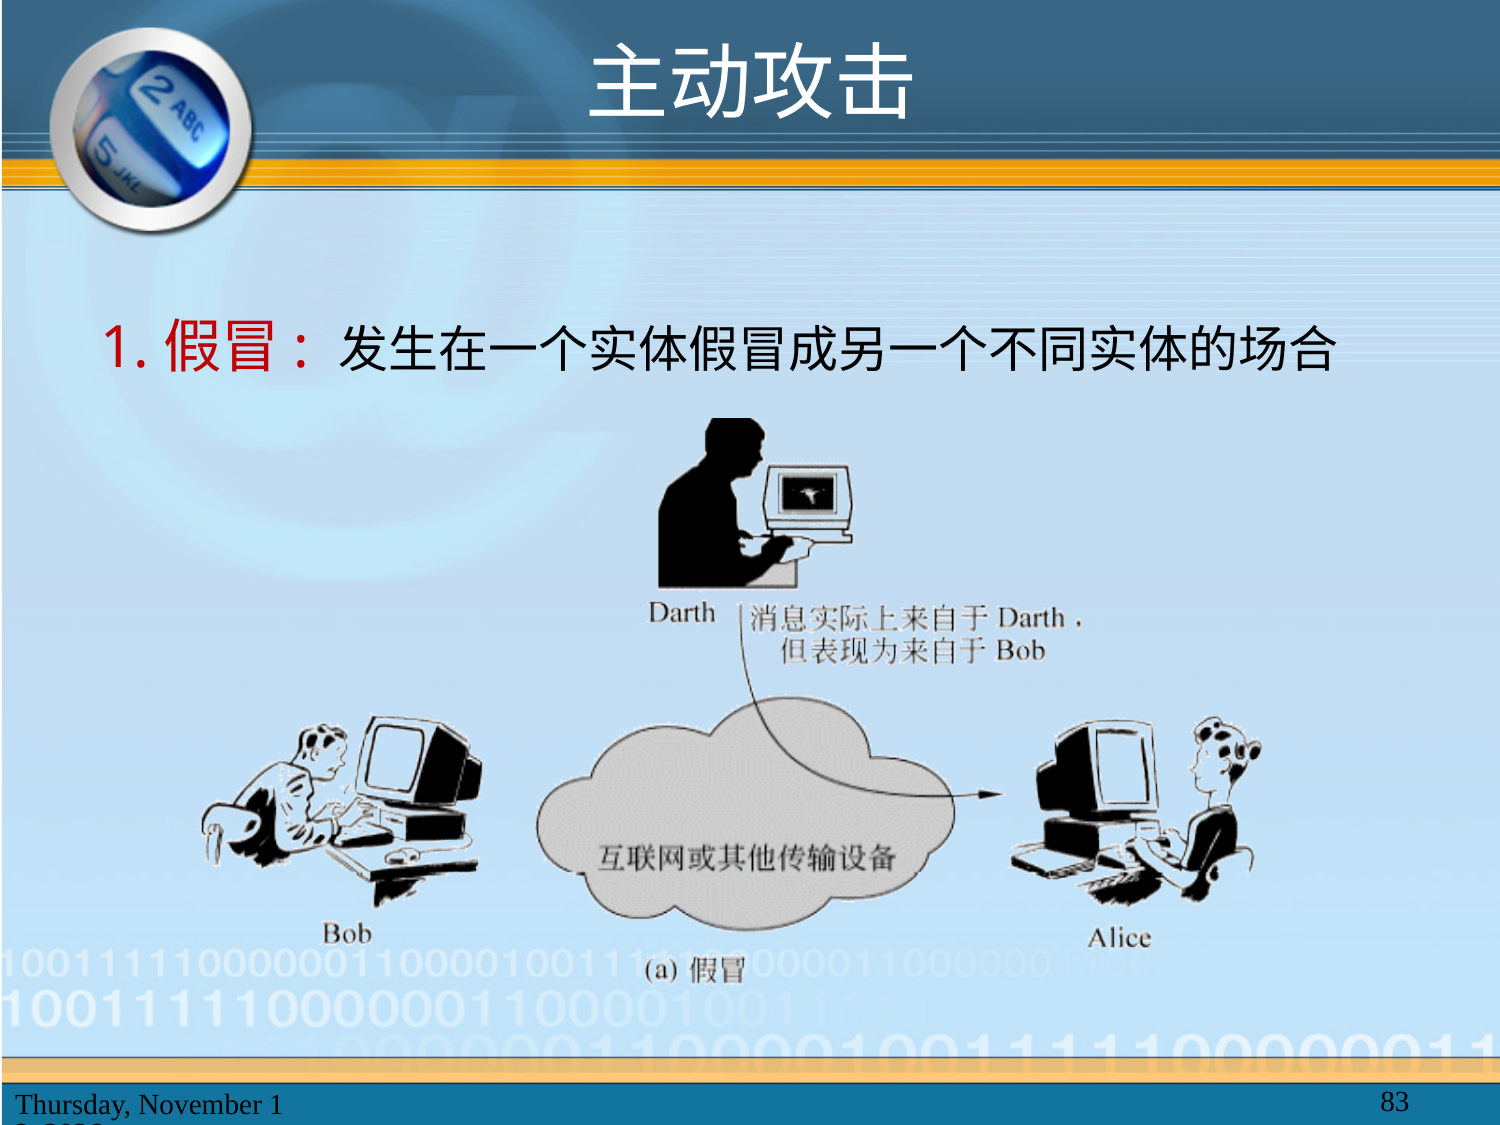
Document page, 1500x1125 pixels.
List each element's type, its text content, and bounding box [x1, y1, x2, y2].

text_box 1.假冒: 发生在一个实体假冒成另一个不同实体的场合 [85, 267, 1354, 387]
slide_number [0, 1078, 313, 1125]
picture [1, 0, 1500, 1125]
title 主动攻击 [76, 0, 1427, 173]
slide_number 83 [1074, 1074, 1425, 1125]
